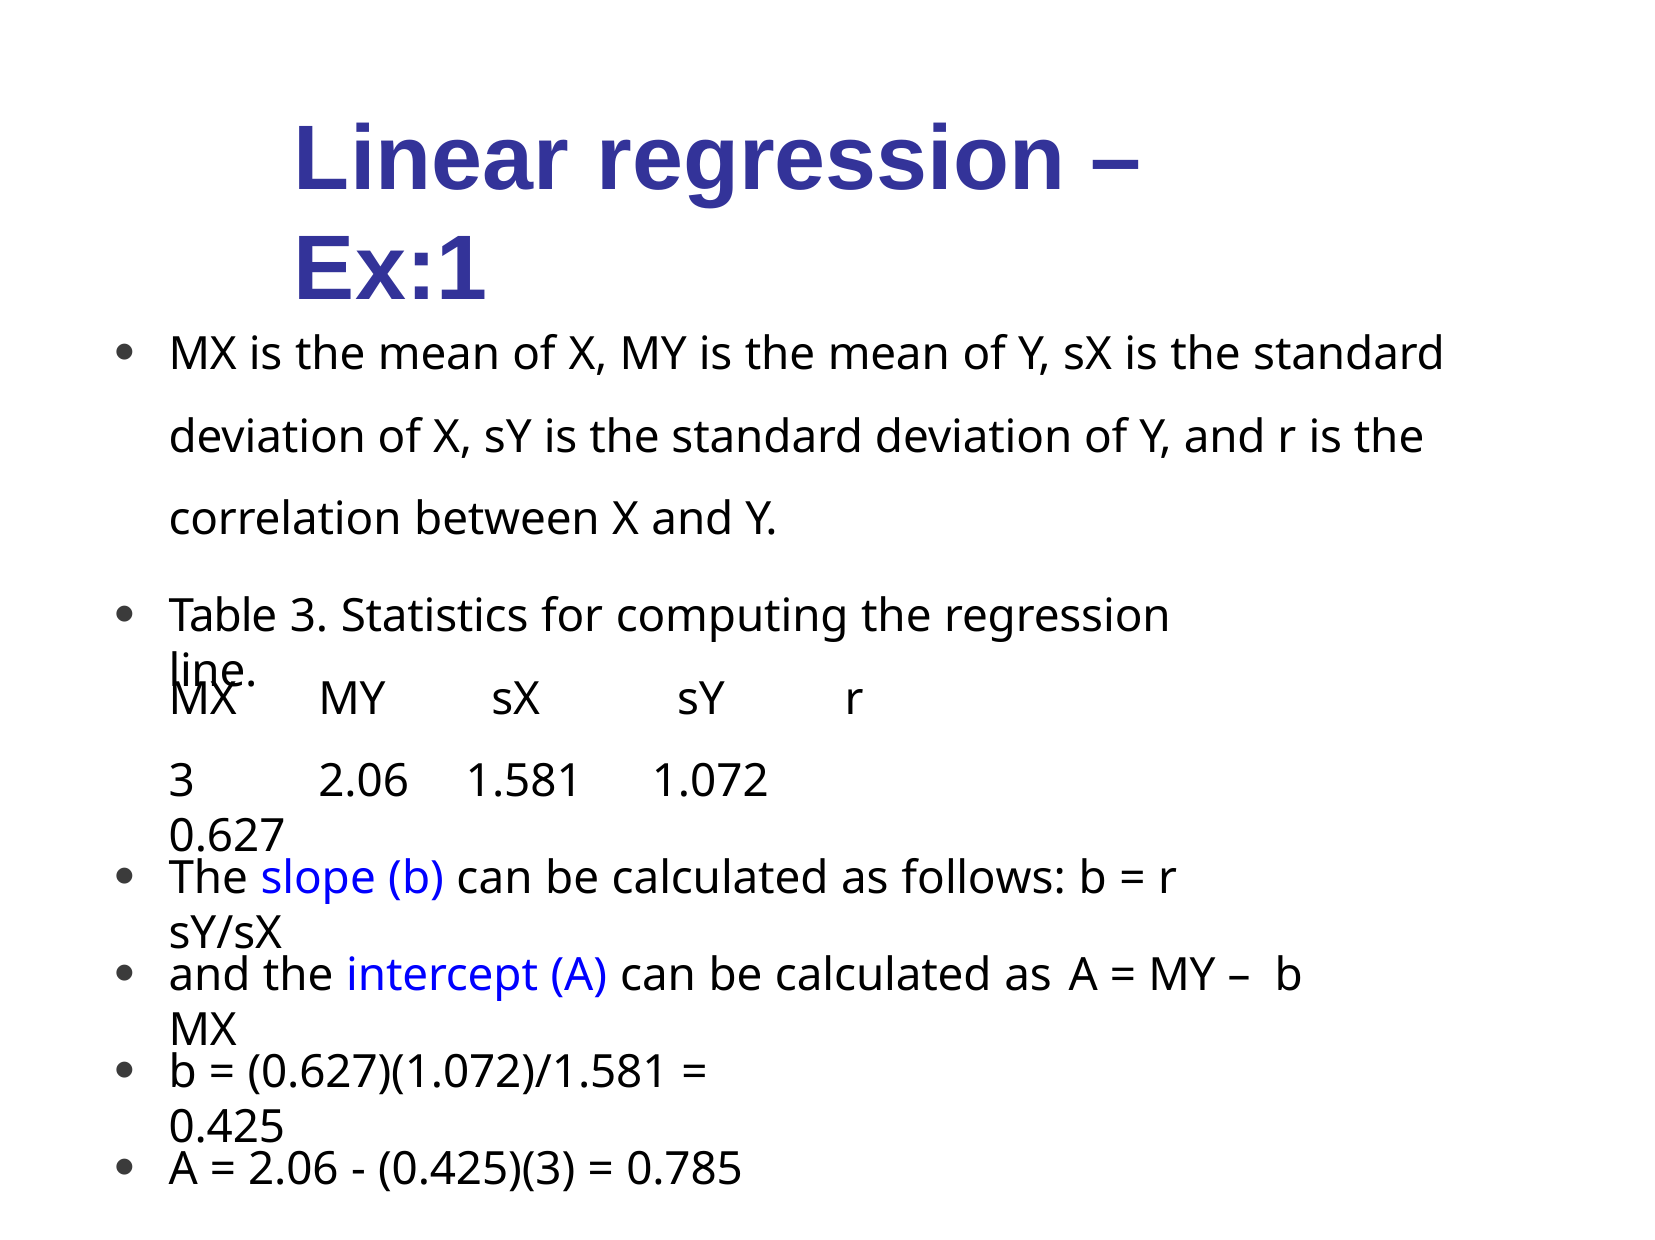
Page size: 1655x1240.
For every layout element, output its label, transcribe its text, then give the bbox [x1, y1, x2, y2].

text_box ● [113, 858, 134, 886]
text_box b = (0.627)(1.072)/1.581 = 0.425 [166, 1039, 833, 1152]
list MX is the mean of X, MY is the mean of Y, sX is the standard deviation of X, sY is the standard deviation of Y, and r is the correlation between X and Y. [97, 278, 1557, 1001]
text_box ● [113, 1052, 134, 1080]
text_box ● [113, 596, 134, 624]
title Linear regression – Ex:1 [291, 95, 1361, 278]
text_box Table 3. Statistics for computing the regression line. [166, 583, 1218, 696]
text_box and the intercept (A) can be calculated as A = MY – b MX [166, 942, 1346, 1055]
text_box ● [113, 955, 134, 983]
text_box The slope (b) can be calculated as follows: b = r sY/sX [166, 845, 1289, 942]
text_box A = 2.06 - (0.425)(3) = 0.785 [166, 1136, 749, 1194]
text_box MX MY sX sY r 3 2.06 1.581 1.072 0.627 [166, 638, 933, 845]
text_box ● [113, 1149, 134, 1177]
